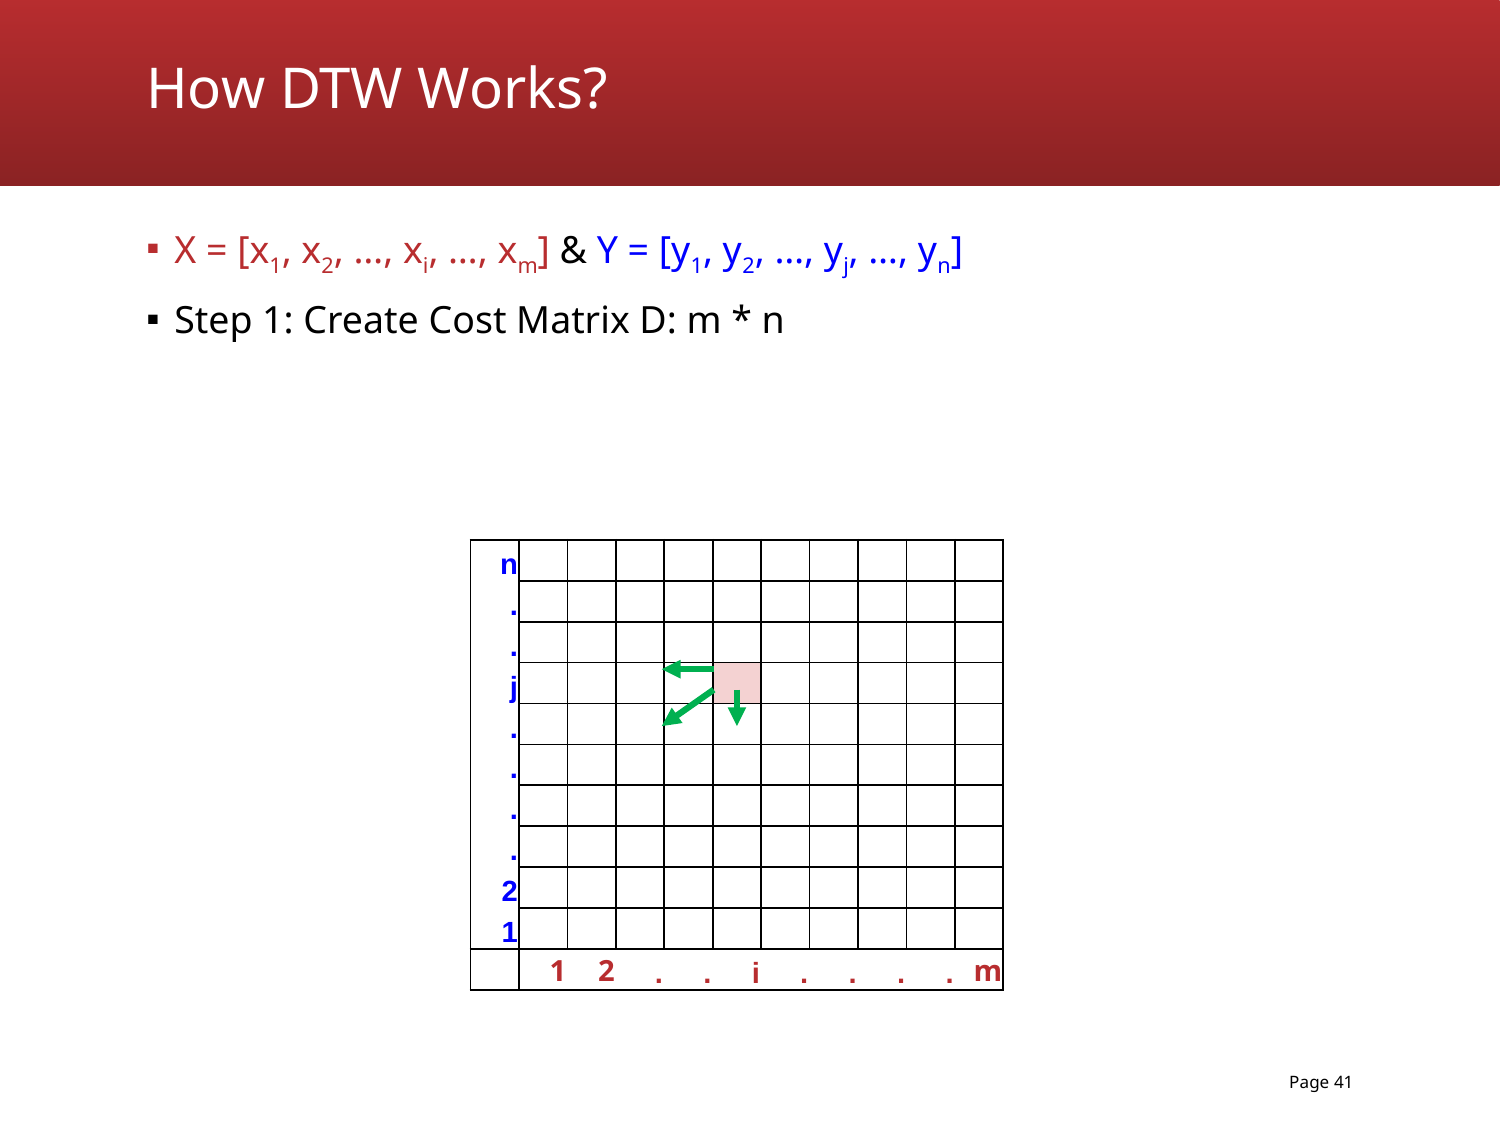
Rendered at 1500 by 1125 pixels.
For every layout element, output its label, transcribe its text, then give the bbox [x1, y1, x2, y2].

table_cell [859, 623, 906, 662]
table_cell [568, 582, 615, 621]
table_cell [810, 868, 857, 907]
table_cell [907, 827, 954, 866]
table_cell [859, 868, 906, 907]
table_cell . [471, 622, 518, 663]
table_cell [810, 827, 857, 866]
table_cell [520, 582, 567, 621]
table_header [714, 541, 760, 580]
table_cell . [471, 744, 518, 785]
table_cell [617, 868, 663, 907]
table_cell i [713, 950, 761, 989]
table_cell [907, 868, 954, 907]
table_cell [907, 582, 954, 621]
table_cell [568, 623, 615, 662]
table_cell [859, 786, 906, 825]
table_cell . [471, 703, 518, 744]
table_cell . [664, 950, 713, 989]
table_cell [568, 827, 615, 866]
table_cell [520, 827, 567, 866]
table_cell [568, 868, 615, 907]
table_cell [956, 868, 1002, 907]
table_cell [520, 868, 567, 907]
table_cell [810, 704, 857, 744]
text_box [661, 689, 714, 727]
table_cell [520, 663, 567, 703]
table_cell . [616, 950, 664, 989]
table_cell [617, 663, 663, 703]
table_cell j [471, 663, 518, 703]
table_cell [810, 582, 857, 621]
table_header [762, 541, 809, 580]
table_cell [568, 663, 615, 703]
table_cell [810, 909, 857, 948]
table_cell [810, 786, 857, 825]
table_cell [762, 909, 809, 948]
table_cell [665, 786, 712, 825]
table_cell [714, 623, 760, 662]
table_header [568, 541, 615, 580]
table_cell [859, 663, 906, 703]
table_header [907, 541, 954, 580]
table_cell [665, 727, 712, 744]
table_cell 2 [567, 950, 616, 989]
table_cell [907, 704, 954, 744]
table_cell [714, 663, 760, 703]
table_cell [762, 582, 809, 621]
table_cell [762, 745, 809, 784]
table_cell [520, 704, 567, 744]
table_cell [859, 704, 906, 744]
table_cell [762, 663, 809, 703]
table_cell [617, 786, 663, 825]
table_cell . [810, 950, 858, 989]
table_cell [859, 582, 906, 621]
table_cell [617, 582, 663, 621]
table_cell [956, 745, 1002, 784]
table_cell [956, 663, 1002, 703]
table_header n [471, 541, 518, 581]
table_cell [617, 704, 663, 744]
table_cell [665, 582, 712, 621]
table_cell . [471, 785, 518, 826]
table_cell [956, 786, 1002, 825]
table_cell [665, 672, 712, 689]
table_cell [665, 868, 712, 907]
table_cell [665, 623, 712, 662]
table_cell [714, 704, 760, 744]
table_header [956, 541, 1002, 580]
table_cell [471, 950, 518, 989]
table_cell [714, 909, 760, 948]
table_cell [568, 704, 615, 744]
table_cell [859, 909, 906, 948]
table_cell [714, 582, 760, 621]
table_cell . [471, 826, 518, 867]
table_cell [714, 786, 760, 825]
table_cell [859, 745, 906, 784]
table_cell [859, 827, 906, 866]
table_cell [762, 704, 809, 744]
table_cell [617, 827, 663, 866]
table_cell [714, 827, 760, 866]
table_cell [714, 868, 760, 907]
table_cell [568, 786, 615, 825]
table_cell [714, 745, 760, 784]
table_cell [520, 786, 567, 825]
table_cell [520, 909, 567, 948]
table_cell [520, 623, 567, 662]
table_cell . [906, 950, 955, 989]
table_cell [907, 909, 954, 948]
table_cell 1 [520, 950, 567, 989]
table_cell . [761, 950, 810, 989]
title How DTW Works? [131, 16, 1369, 164]
table_cell [762, 868, 809, 907]
table_cell 1 [471, 908, 518, 948]
table_header [810, 541, 857, 580]
table_header [617, 541, 663, 580]
table_cell [907, 786, 954, 825]
table_cell [956, 704, 1002, 744]
table_cell [617, 909, 663, 948]
table_cell . [858, 950, 906, 989]
table_cell [762, 827, 809, 866]
table_cell [956, 827, 1002, 866]
table_header [520, 541, 567, 580]
table_cell 2 [471, 867, 518, 908]
table_cell [762, 623, 809, 662]
table_cell [907, 623, 954, 662]
table_cell [520, 745, 567, 784]
table_header [859, 541, 906, 580]
table_cell [907, 663, 954, 703]
table_cell [810, 623, 857, 662]
table_cell [956, 582, 1002, 621]
table_cell [907, 745, 954, 784]
table_cell [617, 623, 663, 662]
table_cell [810, 663, 857, 703]
table_cell [810, 745, 857, 784]
slide_number Page 41 [1265, 1063, 1369, 1103]
table_cell [568, 745, 615, 784]
table_cell [762, 786, 809, 825]
table_cell [617, 745, 663, 784]
table_cell [956, 623, 1002, 662]
table_cell m [955, 950, 1002, 989]
table_cell [568, 909, 615, 948]
table_header [665, 541, 712, 580]
table_cell [665, 909, 712, 948]
table_cell [956, 909, 1002, 948]
table_cell . [471, 581, 518, 622]
table_cell [665, 745, 712, 784]
table_cell [665, 827, 712, 866]
